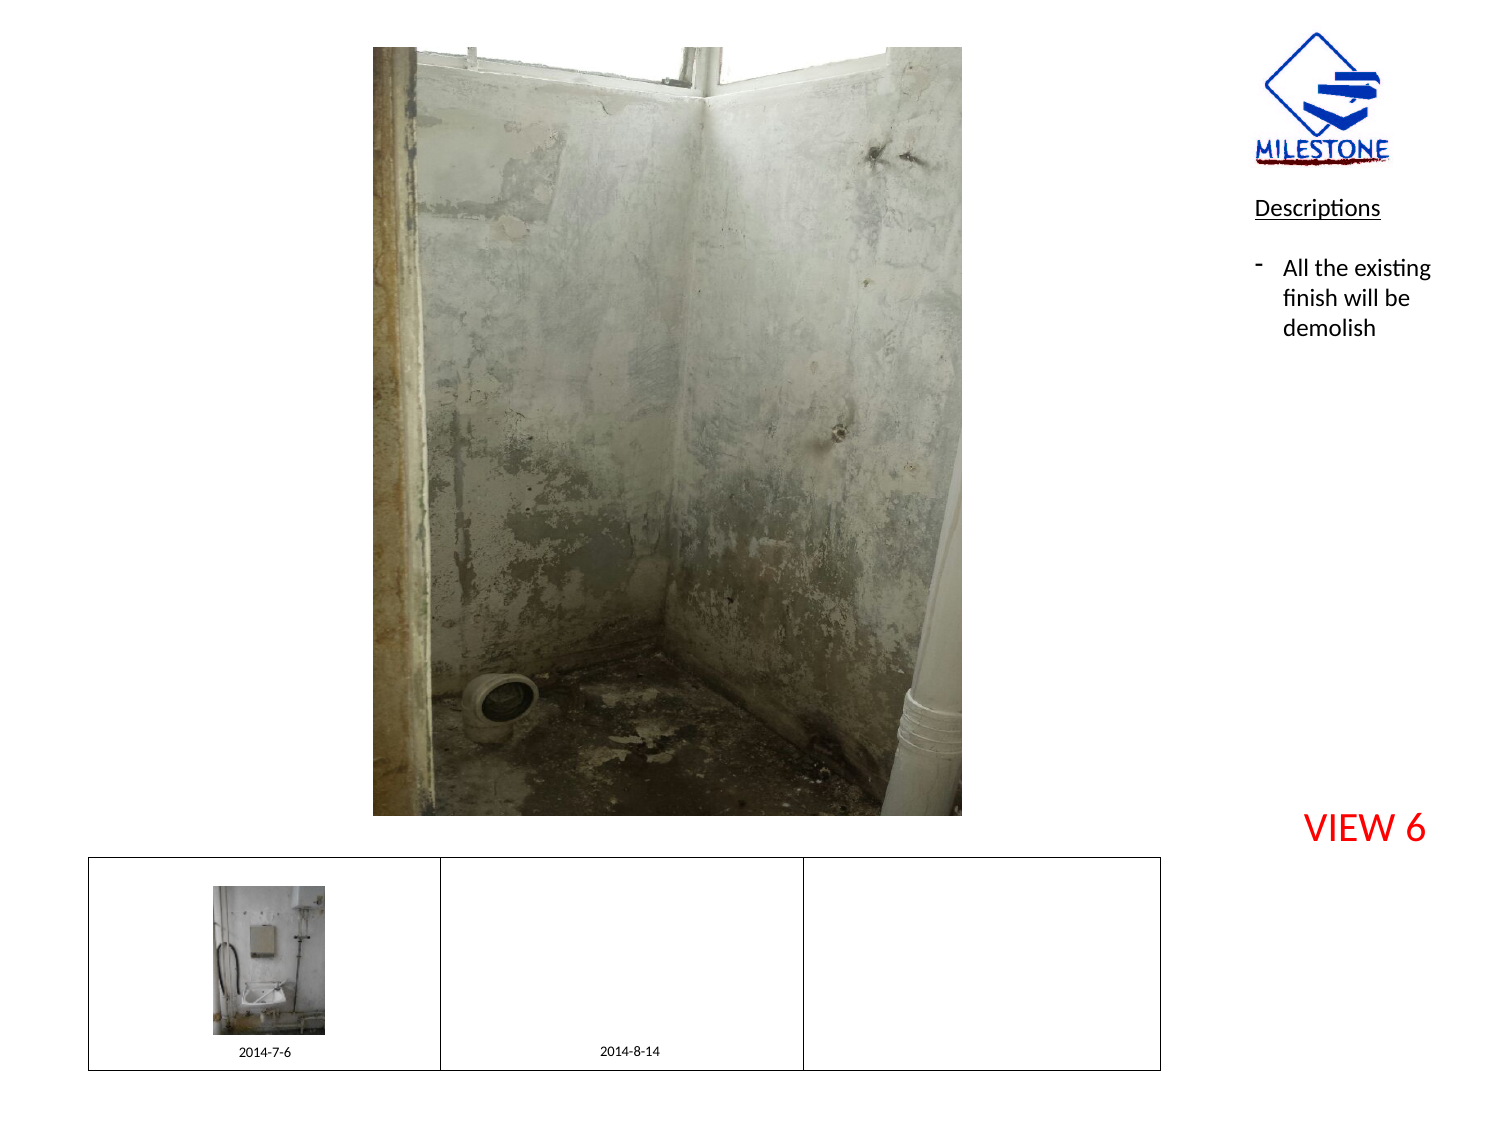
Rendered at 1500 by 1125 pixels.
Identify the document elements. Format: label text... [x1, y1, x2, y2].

table_header [89, 858, 440, 1070]
picture [1222, 15, 1419, 186]
picture [213, 886, 325, 1035]
table_header [804, 858, 1160, 1070]
table_header [441, 858, 803, 1070]
text_box 2014-7-6 [224, 1043, 307, 1068]
text_box 2014-8-14 [585, 1034, 675, 1067]
picture [373, 47, 962, 816]
text_box Descriptions All the existing finish will be demolish [1240, 184, 1481, 349]
text_box VIEW 6 [1289, 792, 1481, 846]
